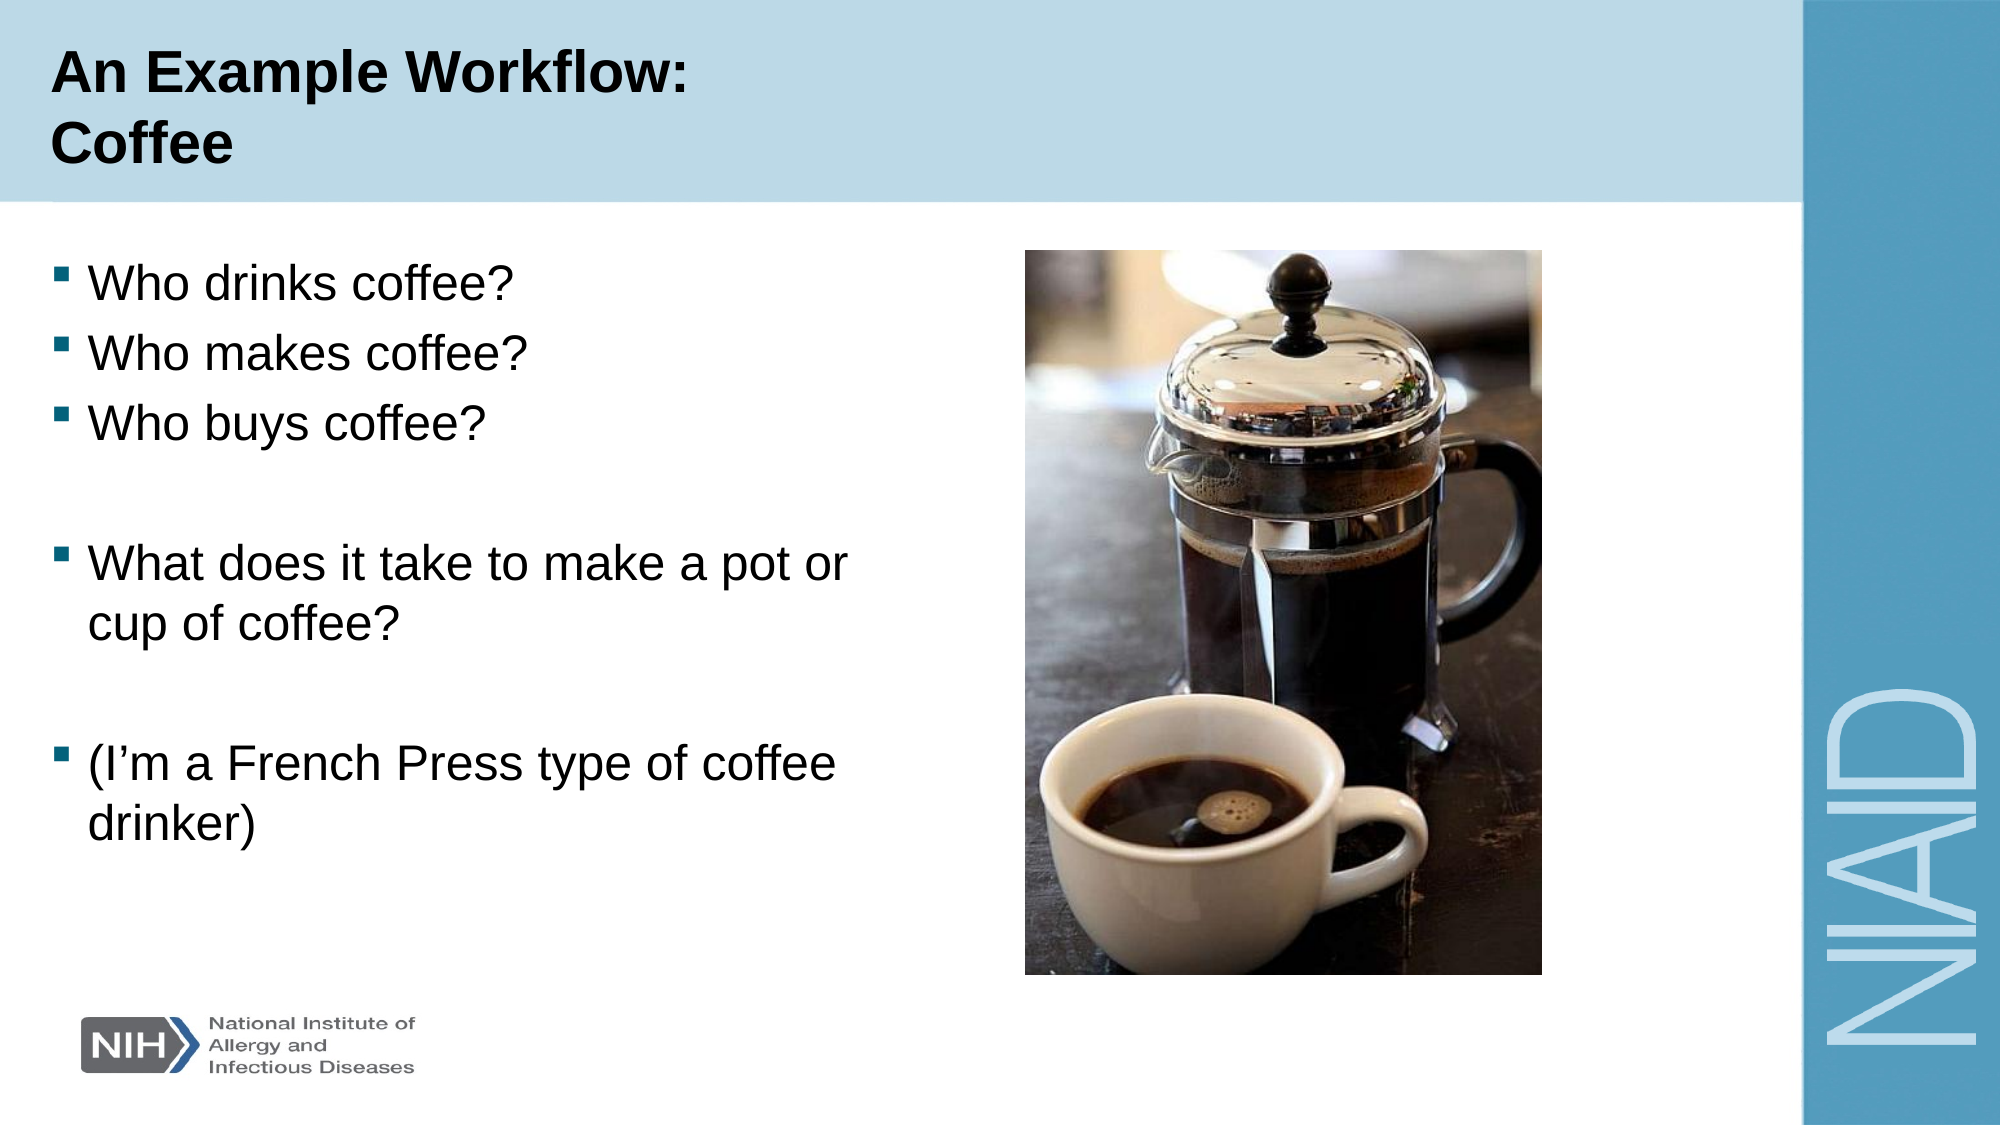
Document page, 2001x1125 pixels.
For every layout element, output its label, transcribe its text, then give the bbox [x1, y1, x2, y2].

title An Example Workflow: Coffee [50, 25, 1700, 176]
list Who drinks coffee? Who makes coffee? Who buys coffee? What does it take to make a pot or cup of coffee? (I’m a French Press type of coffee drinker) [50, 250, 850, 975]
picture [0, 0, 2000, 1125]
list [1025, 250, 1542, 976]
